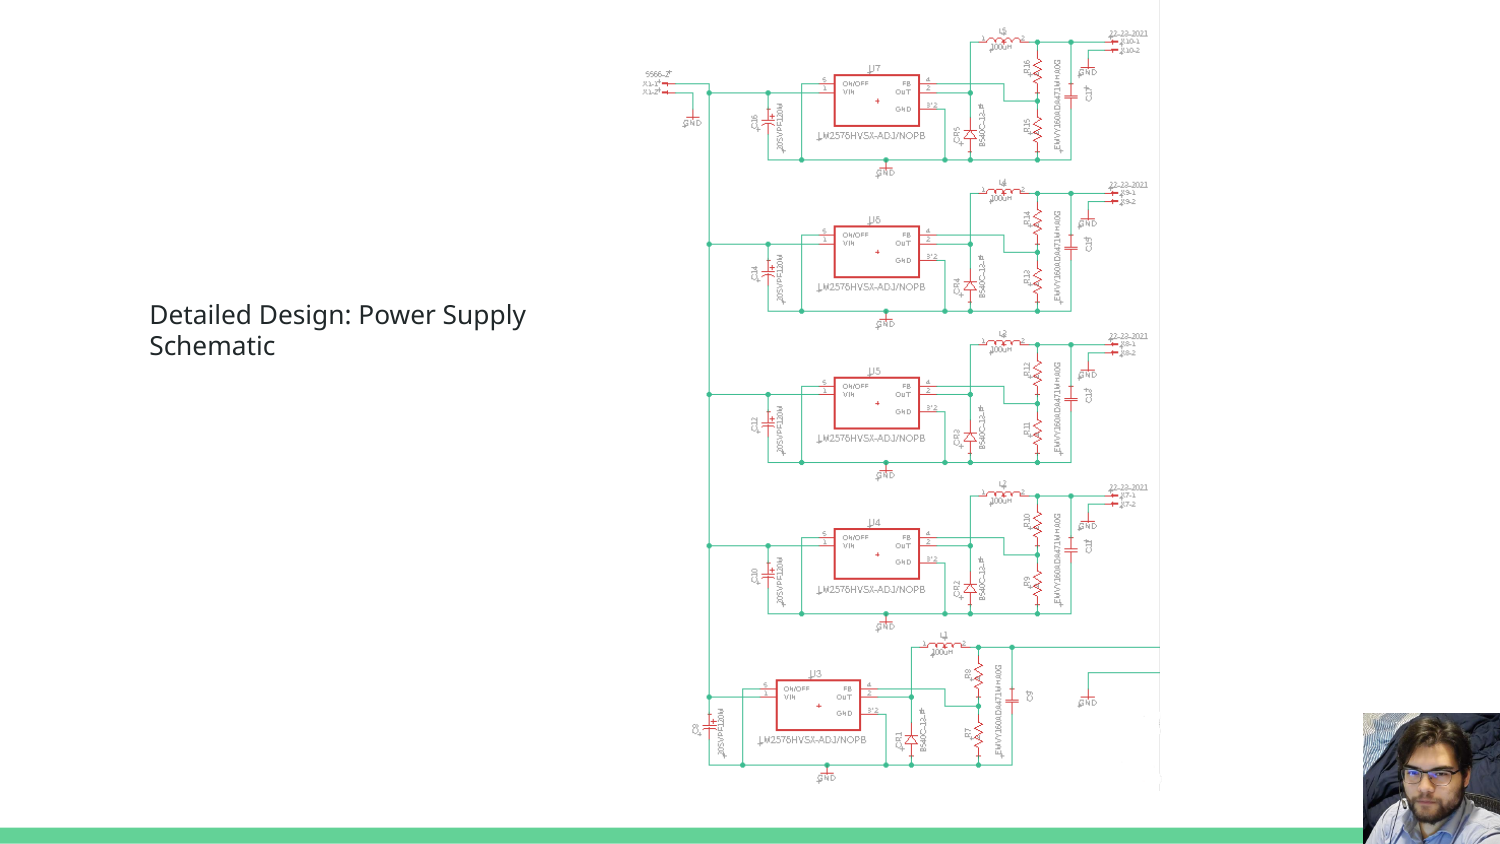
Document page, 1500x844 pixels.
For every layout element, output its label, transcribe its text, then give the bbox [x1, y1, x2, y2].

picture [606, 0, 1164, 792]
picture [1363, 712, 1500, 844]
title Detailed Design: Power Supply Schematic [134, 283, 601, 378]
